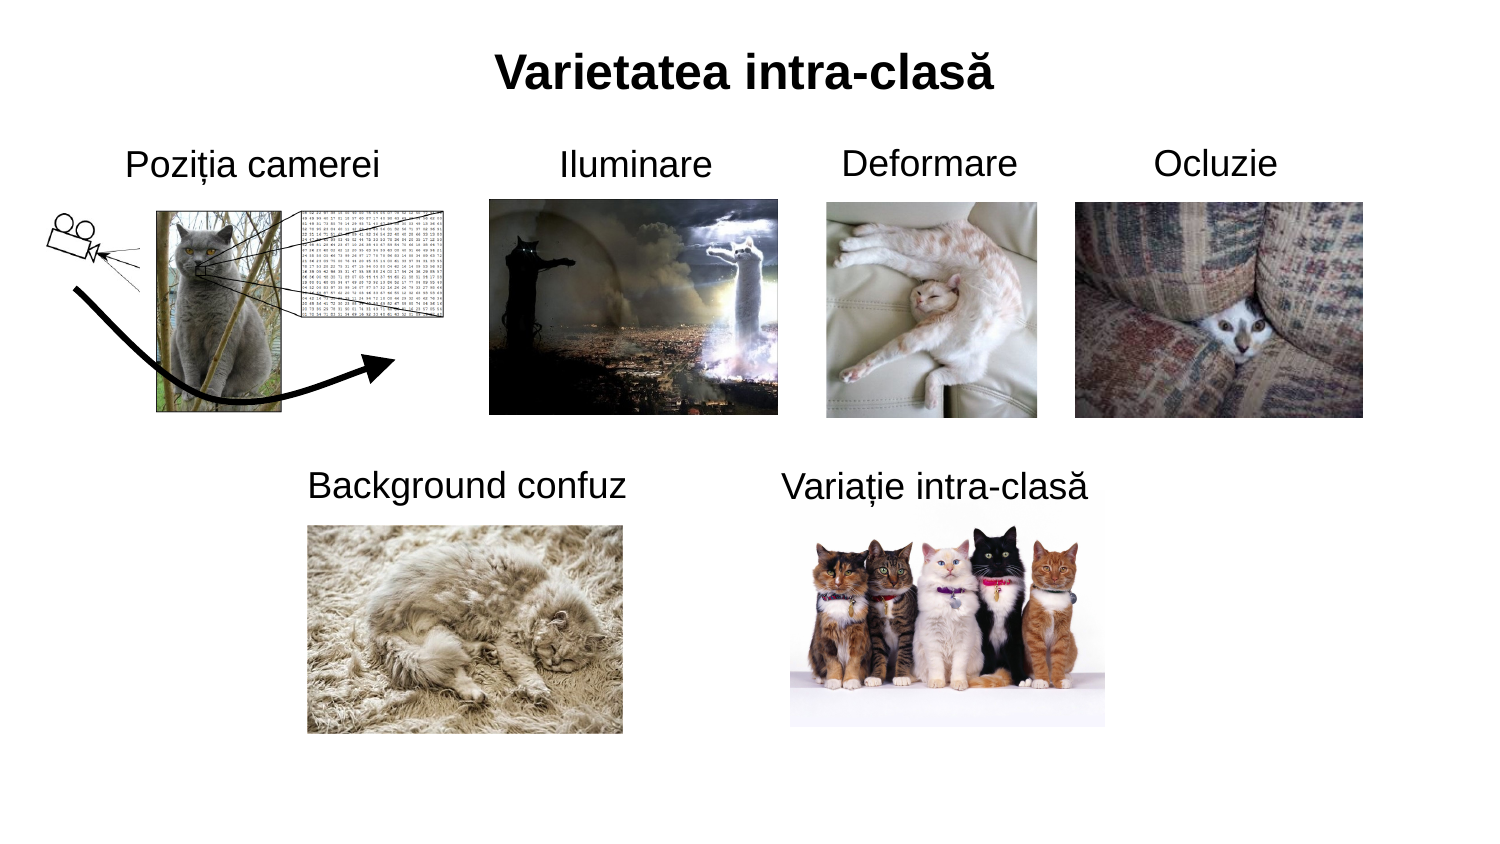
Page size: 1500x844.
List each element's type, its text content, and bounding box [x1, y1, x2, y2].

text_box Poziția camerei [109, 124, 414, 200]
text_box Iluminare [495, 124, 777, 199]
text_box Background confuz [292, 446, 678, 526]
text_box Variație intra-clasă [766, 446, 1152, 534]
picture [307, 525, 623, 734]
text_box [45, 209, 464, 425]
text_box Varietatea intra-clasă [46, 24, 1444, 155]
picture [1074, 202, 1363, 419]
picture [489, 199, 778, 416]
picture [826, 202, 1038, 418]
text_box Deformare [826, 123, 1057, 202]
text_box Ocluzie [1138, 124, 1299, 200]
picture [790, 490, 1106, 727]
